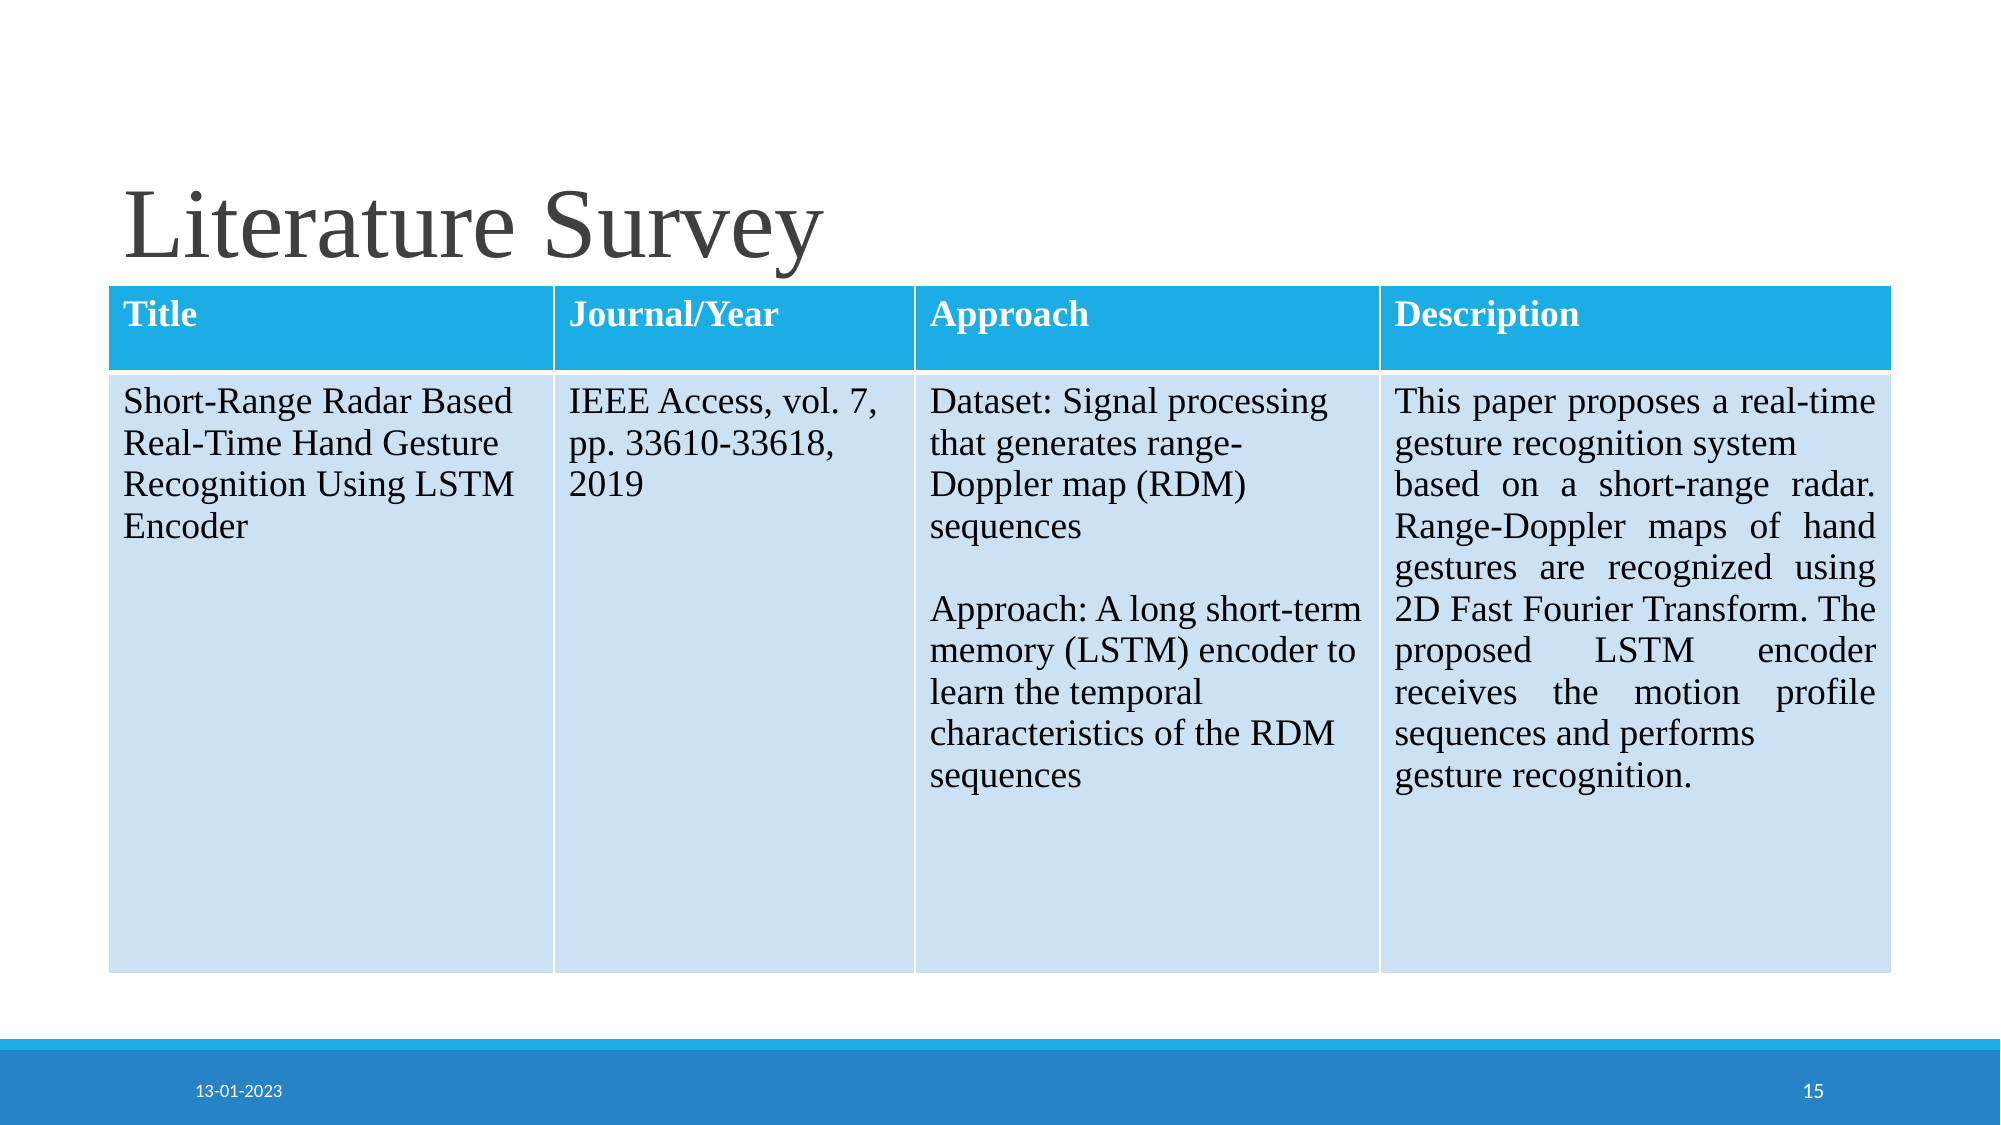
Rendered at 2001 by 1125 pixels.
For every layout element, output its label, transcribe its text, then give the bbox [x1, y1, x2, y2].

table_cell Dataset: Signal processing that generates range-Doppler map (RDM) sequences Approach: A long short-term memory (LSTM) encoder to learn the temporal characteristics of the RDM sequences [916, 375, 1379, 973]
table_header Title [109, 286, 553, 370]
slide_number ‹#› [1624, 1059, 1840, 1120]
title Literature Survey [108, 150, 1759, 284]
table_header Journal/Year [555, 286, 914, 370]
table_cell Short-Range Radar Based Real-Time Hand Gesture Recognition Using LSTM Encoder [109, 375, 553, 973]
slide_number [180, 1059, 586, 1120]
table_header Description [1381, 286, 1891, 370]
table_header Approach [916, 286, 1379, 370]
table_cell This paper proposes a real-time gesture recognition system based on a short-range radar. Range-Doppler maps of hand gestures are recognized using 2D Fast Fourier Transform. The proposed LSTM encoder receives the motion profile sequences and performs gesture recognition. [1381, 375, 1891, 973]
table_cell IEEE Access, vol. 7, pp. 33610-33618, 2019 [555, 375, 914, 973]
